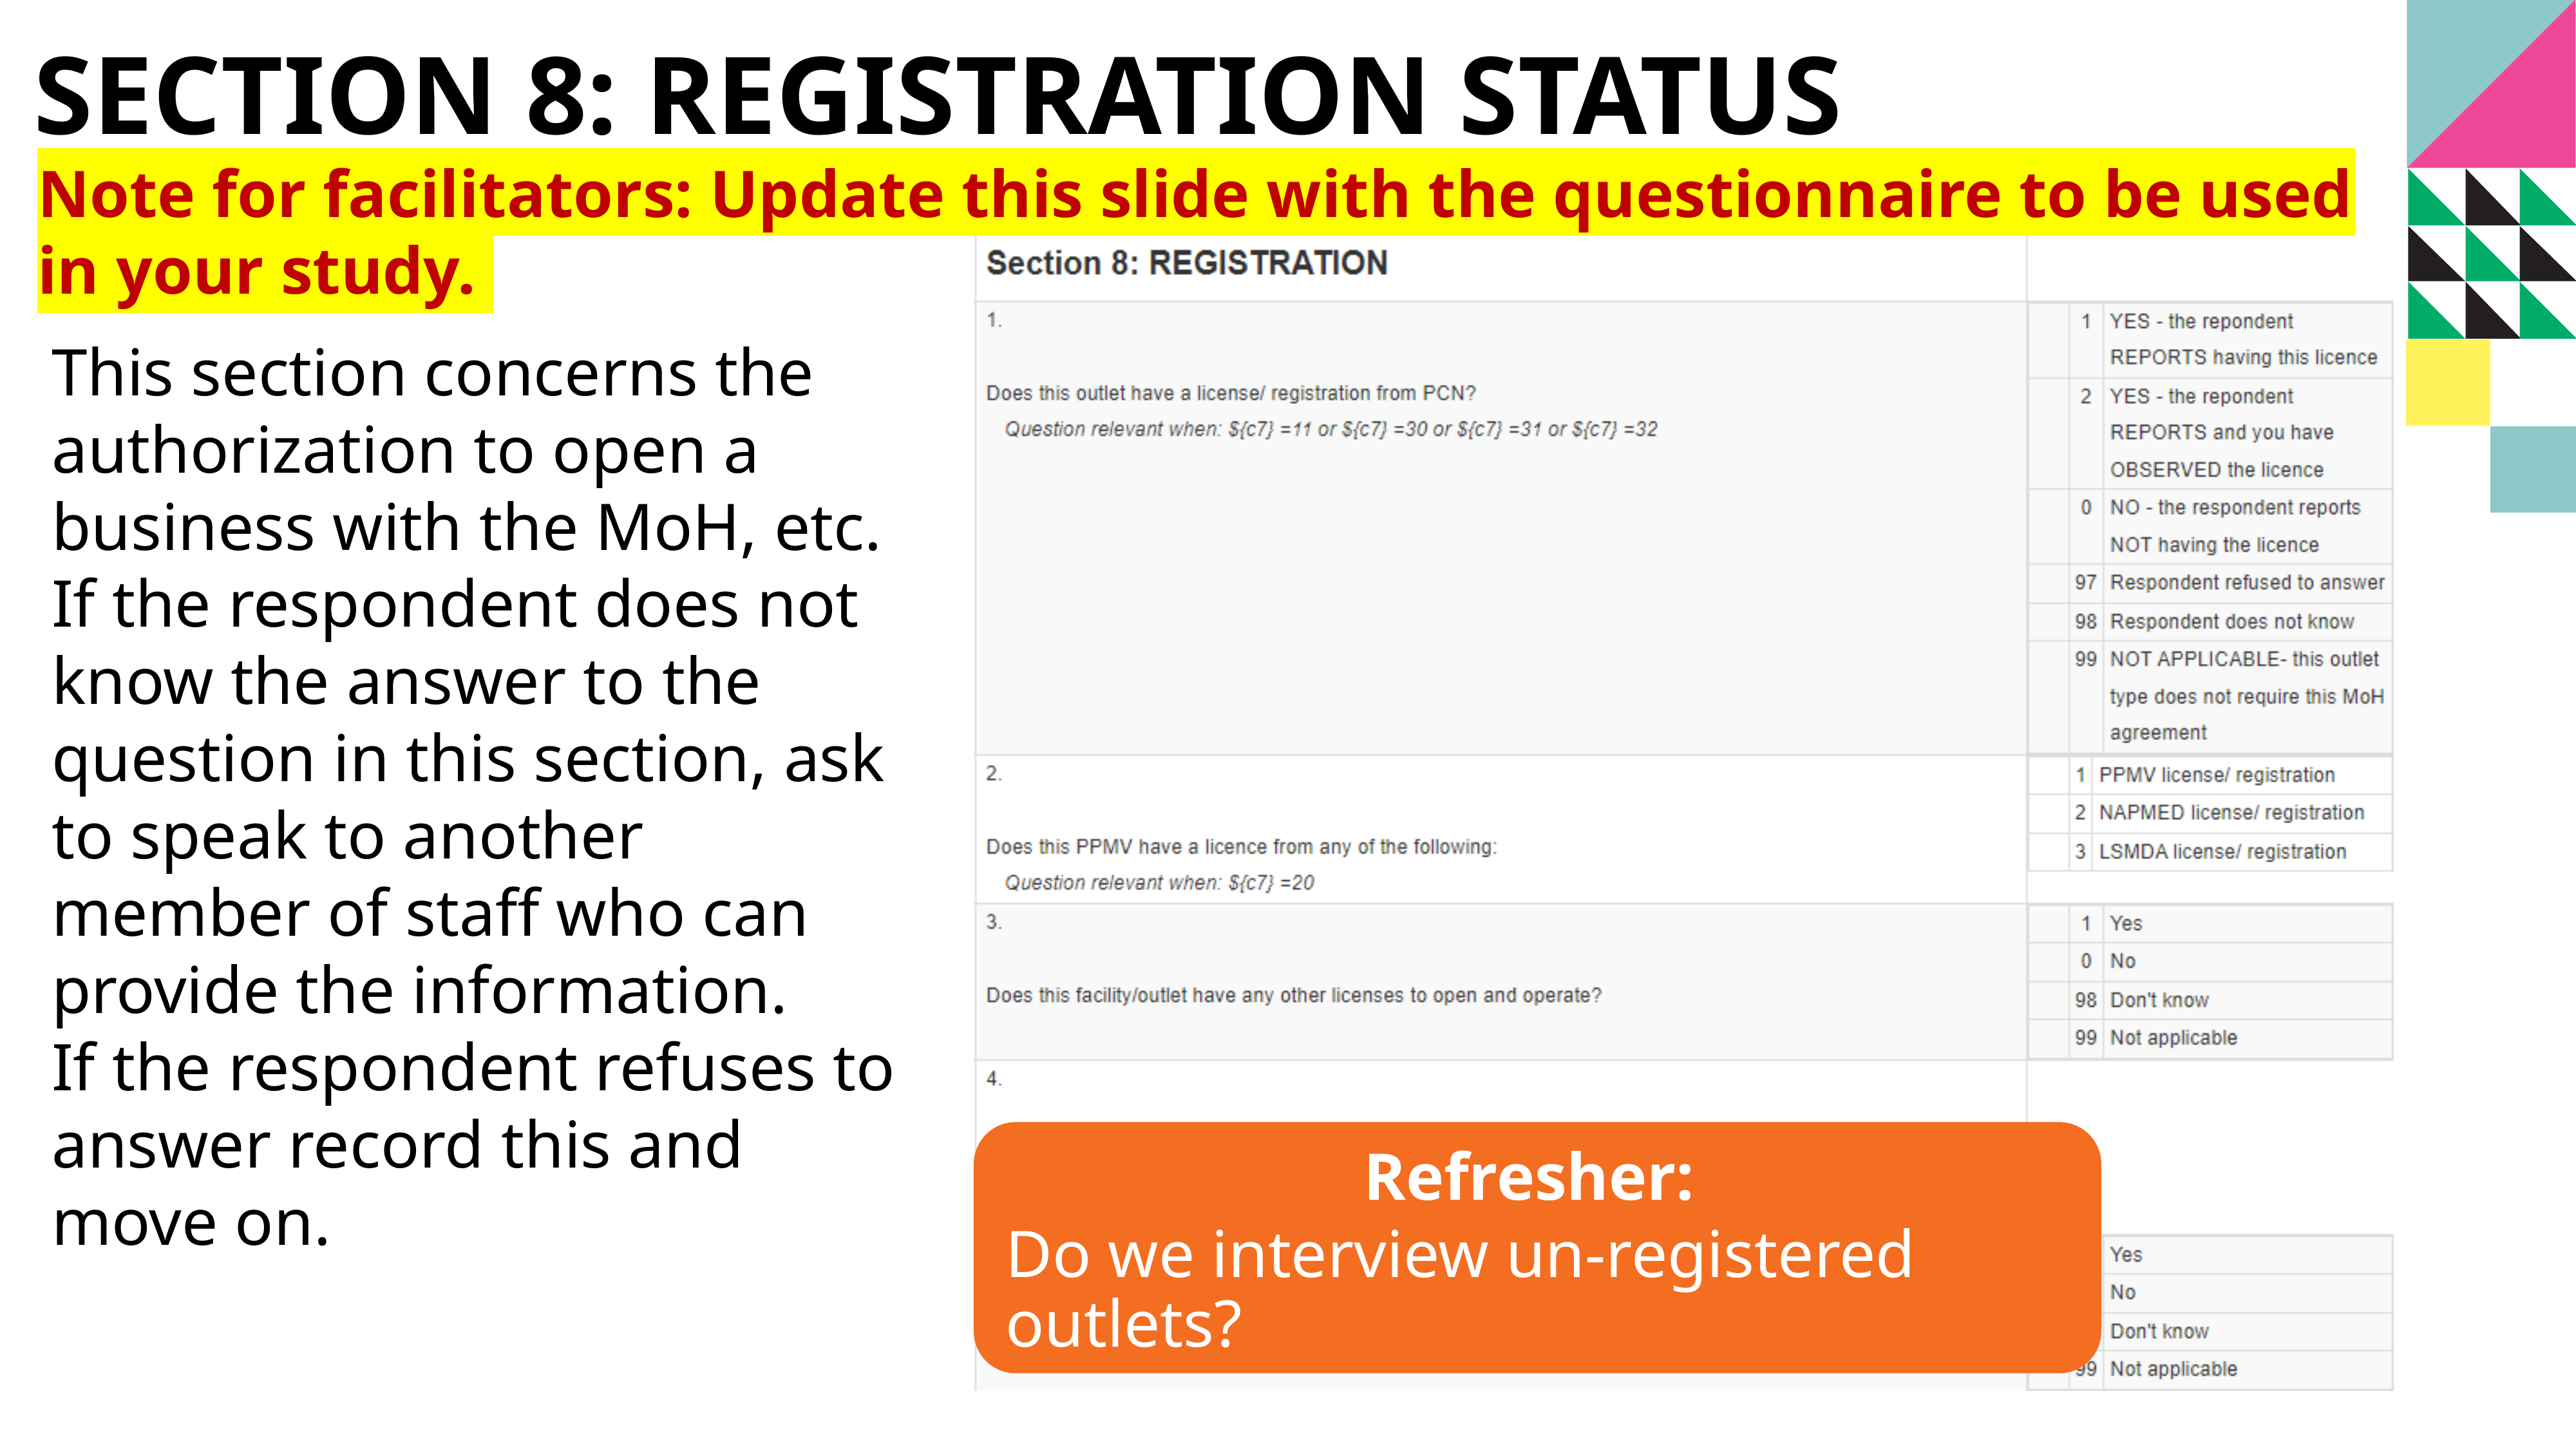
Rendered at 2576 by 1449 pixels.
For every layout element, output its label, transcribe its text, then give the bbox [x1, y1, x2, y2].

title Section 8: Registration status [24, 0, 2116, 163]
picture [974, 229, 2394, 1391]
text_box This section concerns the authorization to open a business with the MoH, etc. If the respondent does not know the answer to the question in this section, ask to speak to another member of staff who can provide the information. If the respondent refuses to answer record this and move on. [32, 321, 918, 1173]
text_box Note for facilitators: Update this slide with the questionnaire to be used in your study. [28, 147, 2421, 312]
